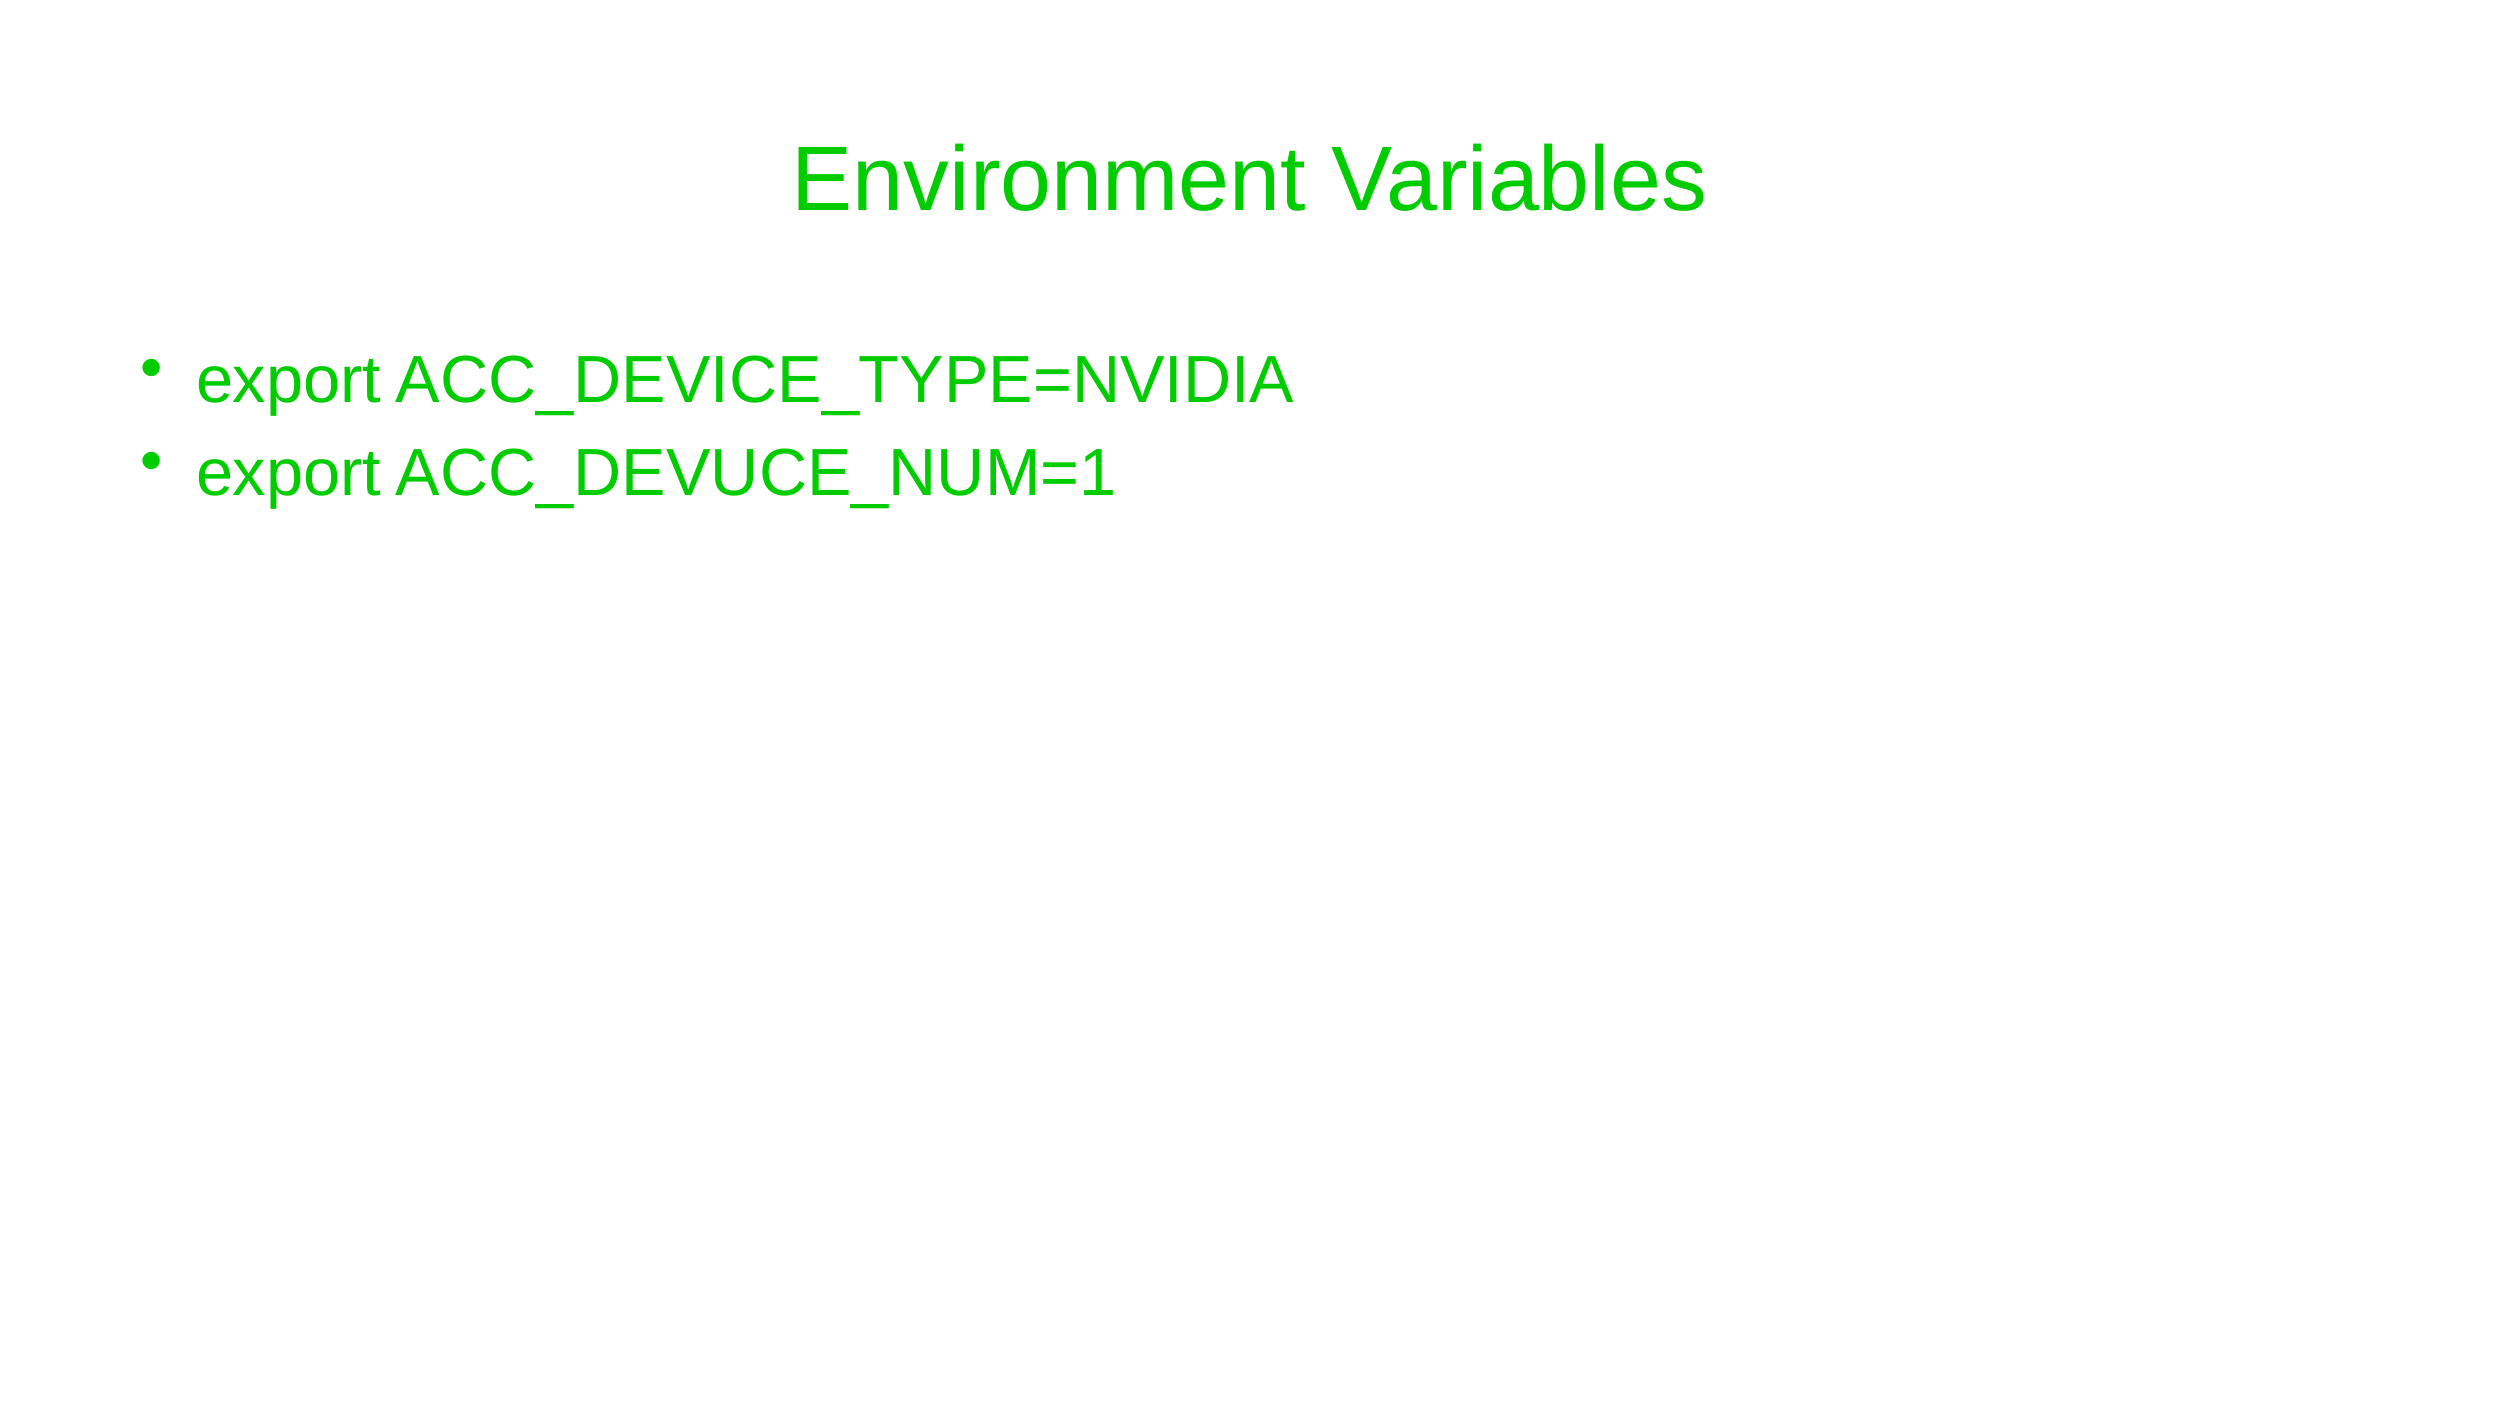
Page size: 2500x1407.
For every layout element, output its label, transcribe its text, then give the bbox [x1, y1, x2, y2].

list export ACC_DEVICE_TYPE=NVIDIA export ACC_DEVUCE_NUM=1 [125, 328, 2376, 1257]
title Environment Variables [125, 56, 2376, 291]
